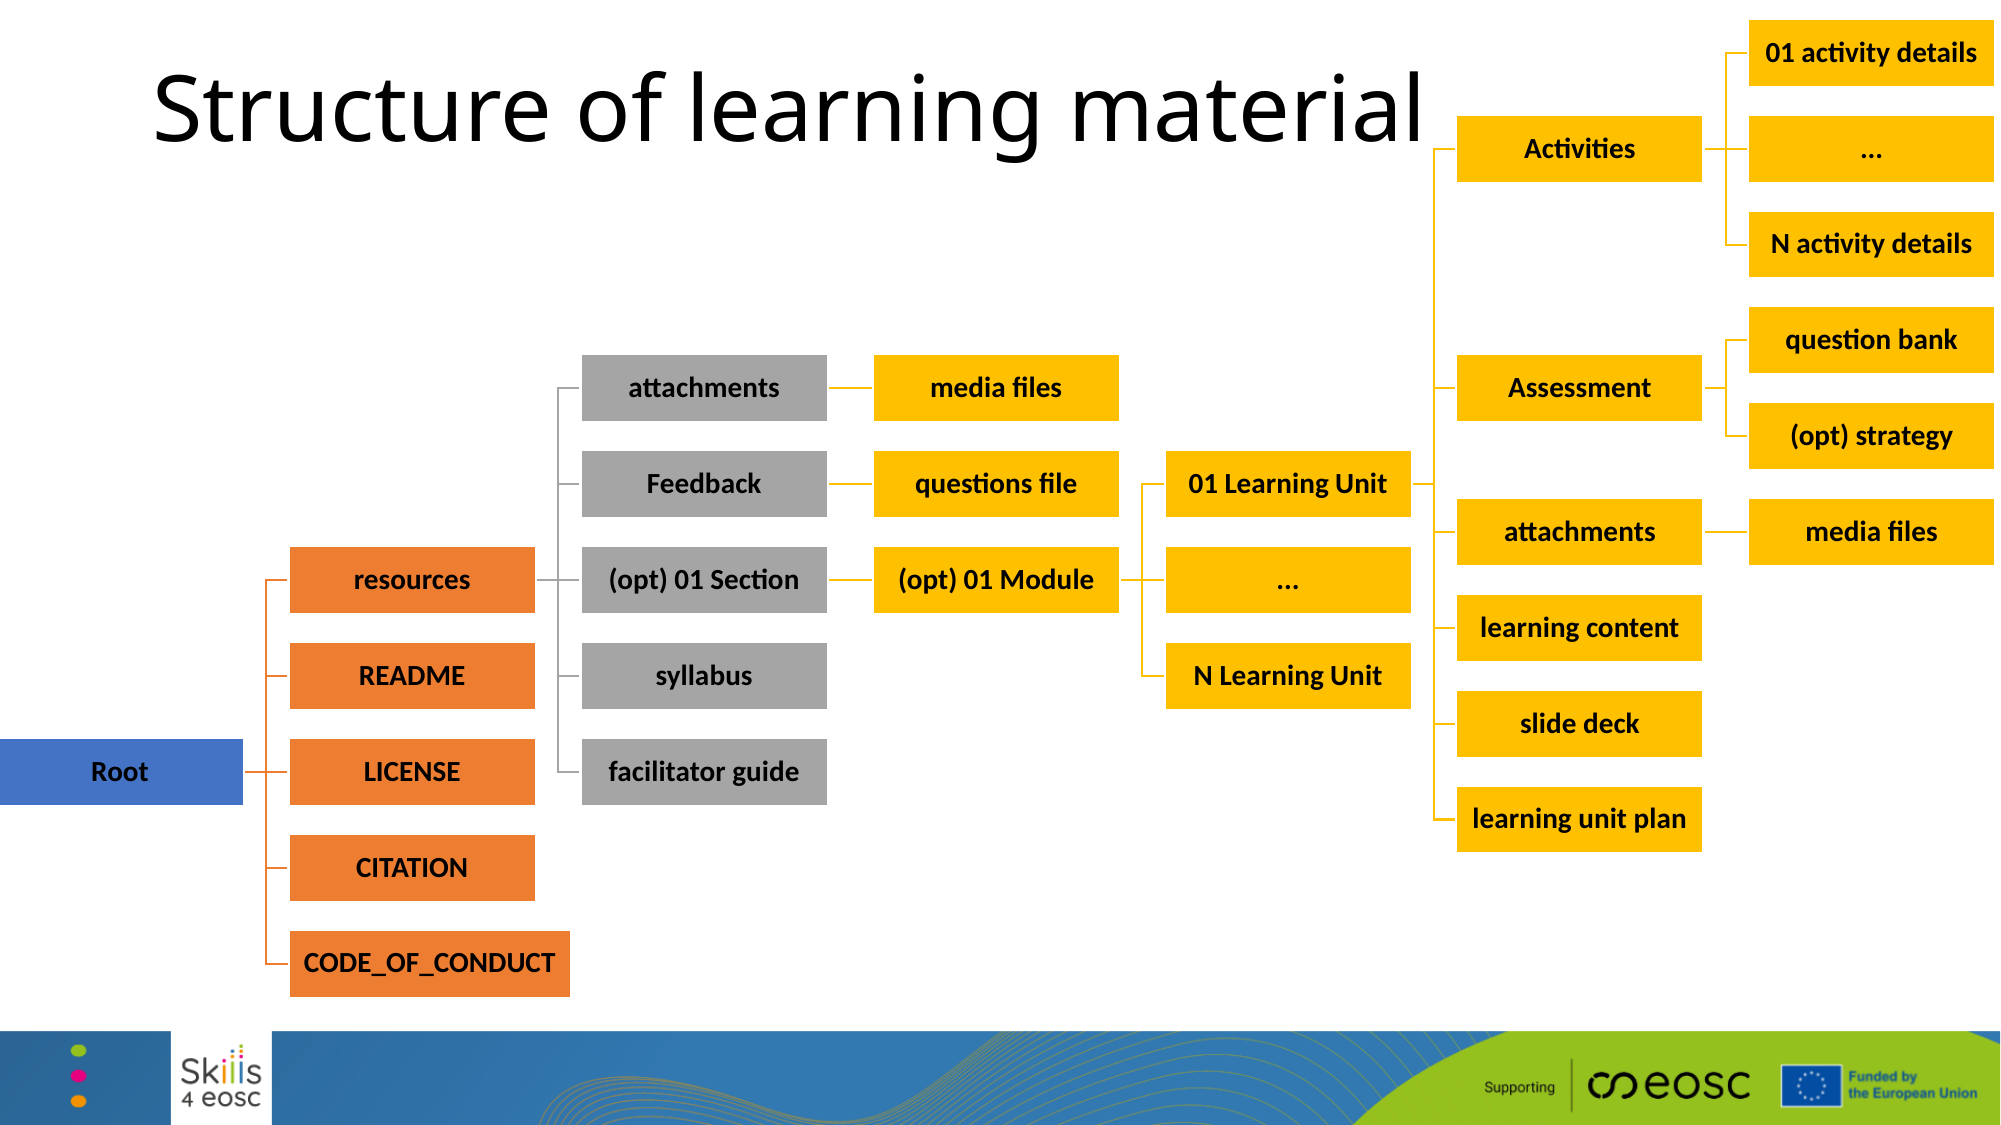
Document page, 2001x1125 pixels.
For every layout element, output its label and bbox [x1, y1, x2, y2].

list [0, 3, 1996, 1014]
picture [0, 0, 2001, 1125]
